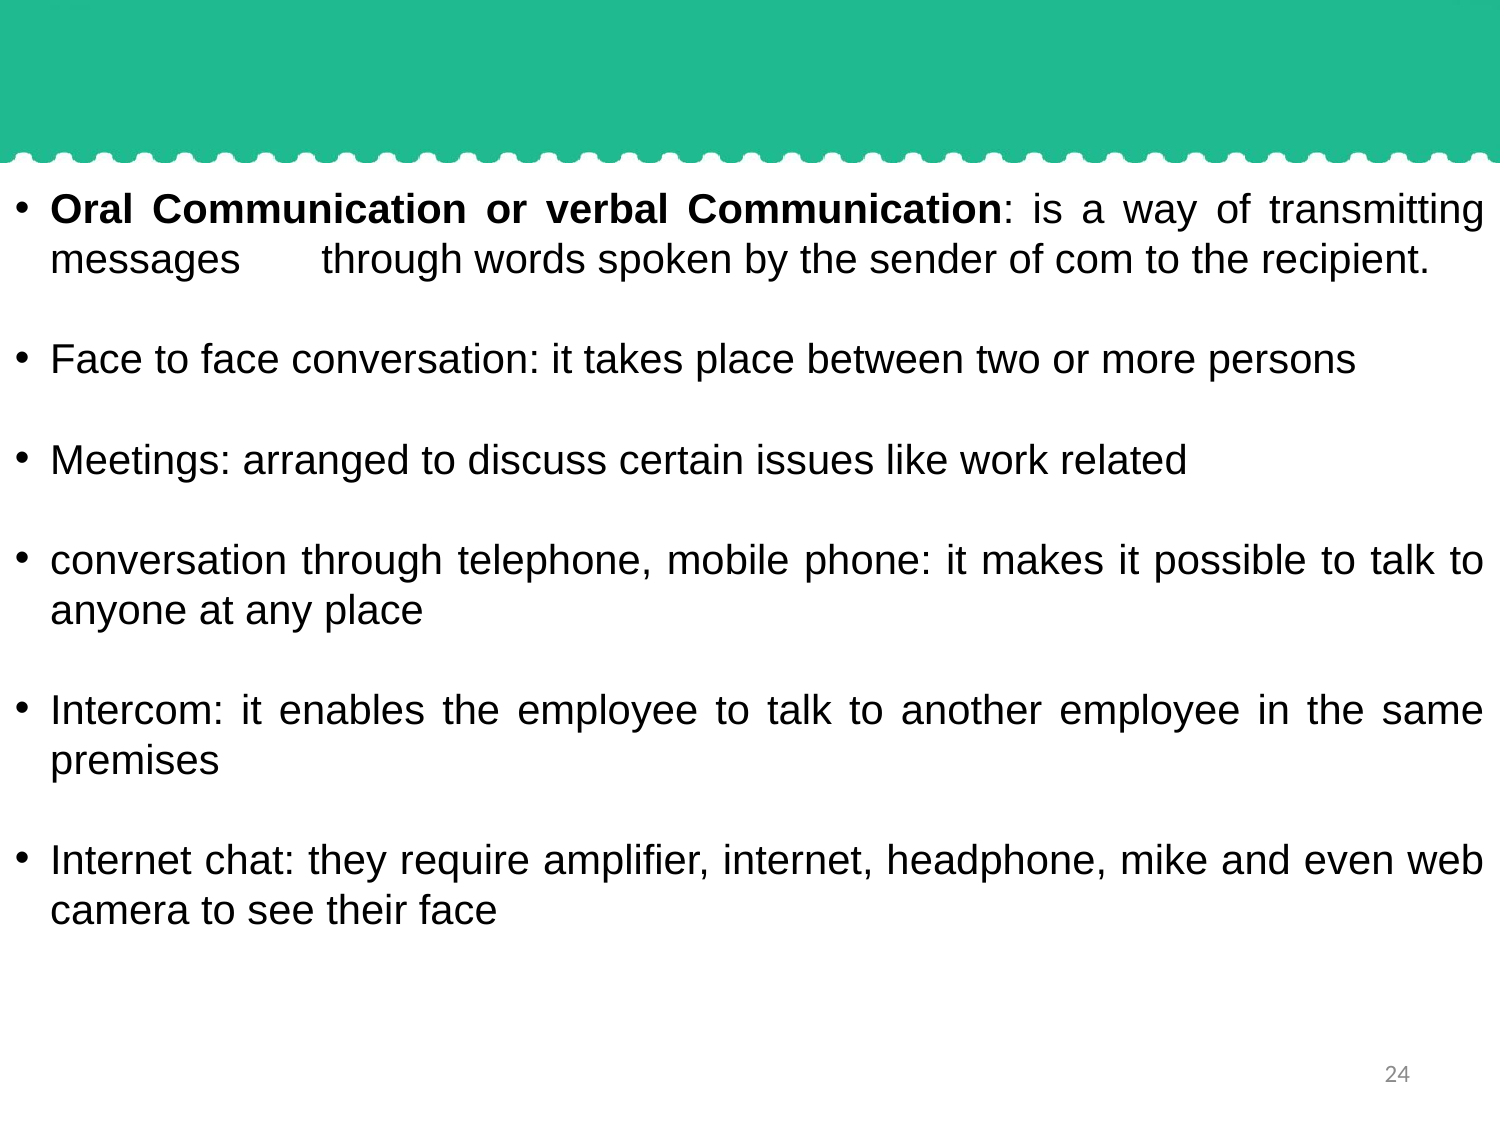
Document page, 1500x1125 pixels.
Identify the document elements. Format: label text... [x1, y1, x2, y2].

text_box Oral Communication or verbal Communication: is a way of transmitting messages through words spoken by the sender of com to the recipient. Face to face conversation: it takes place between two or more persons Meetings: arranged to discuss certain issues like work related conversation through telephone, mobile phone: it makes it possible to talk to anyone at any place Intercom: it enables the employee to talk to another employee in the same premises Internet chat: they require amplifier, internet, headphone, mike and even web camera to see their face [0, 174, 1500, 990]
picture [0, 0, 1500, 163]
slide_number 24 [1074, 1042, 1425, 1103]
